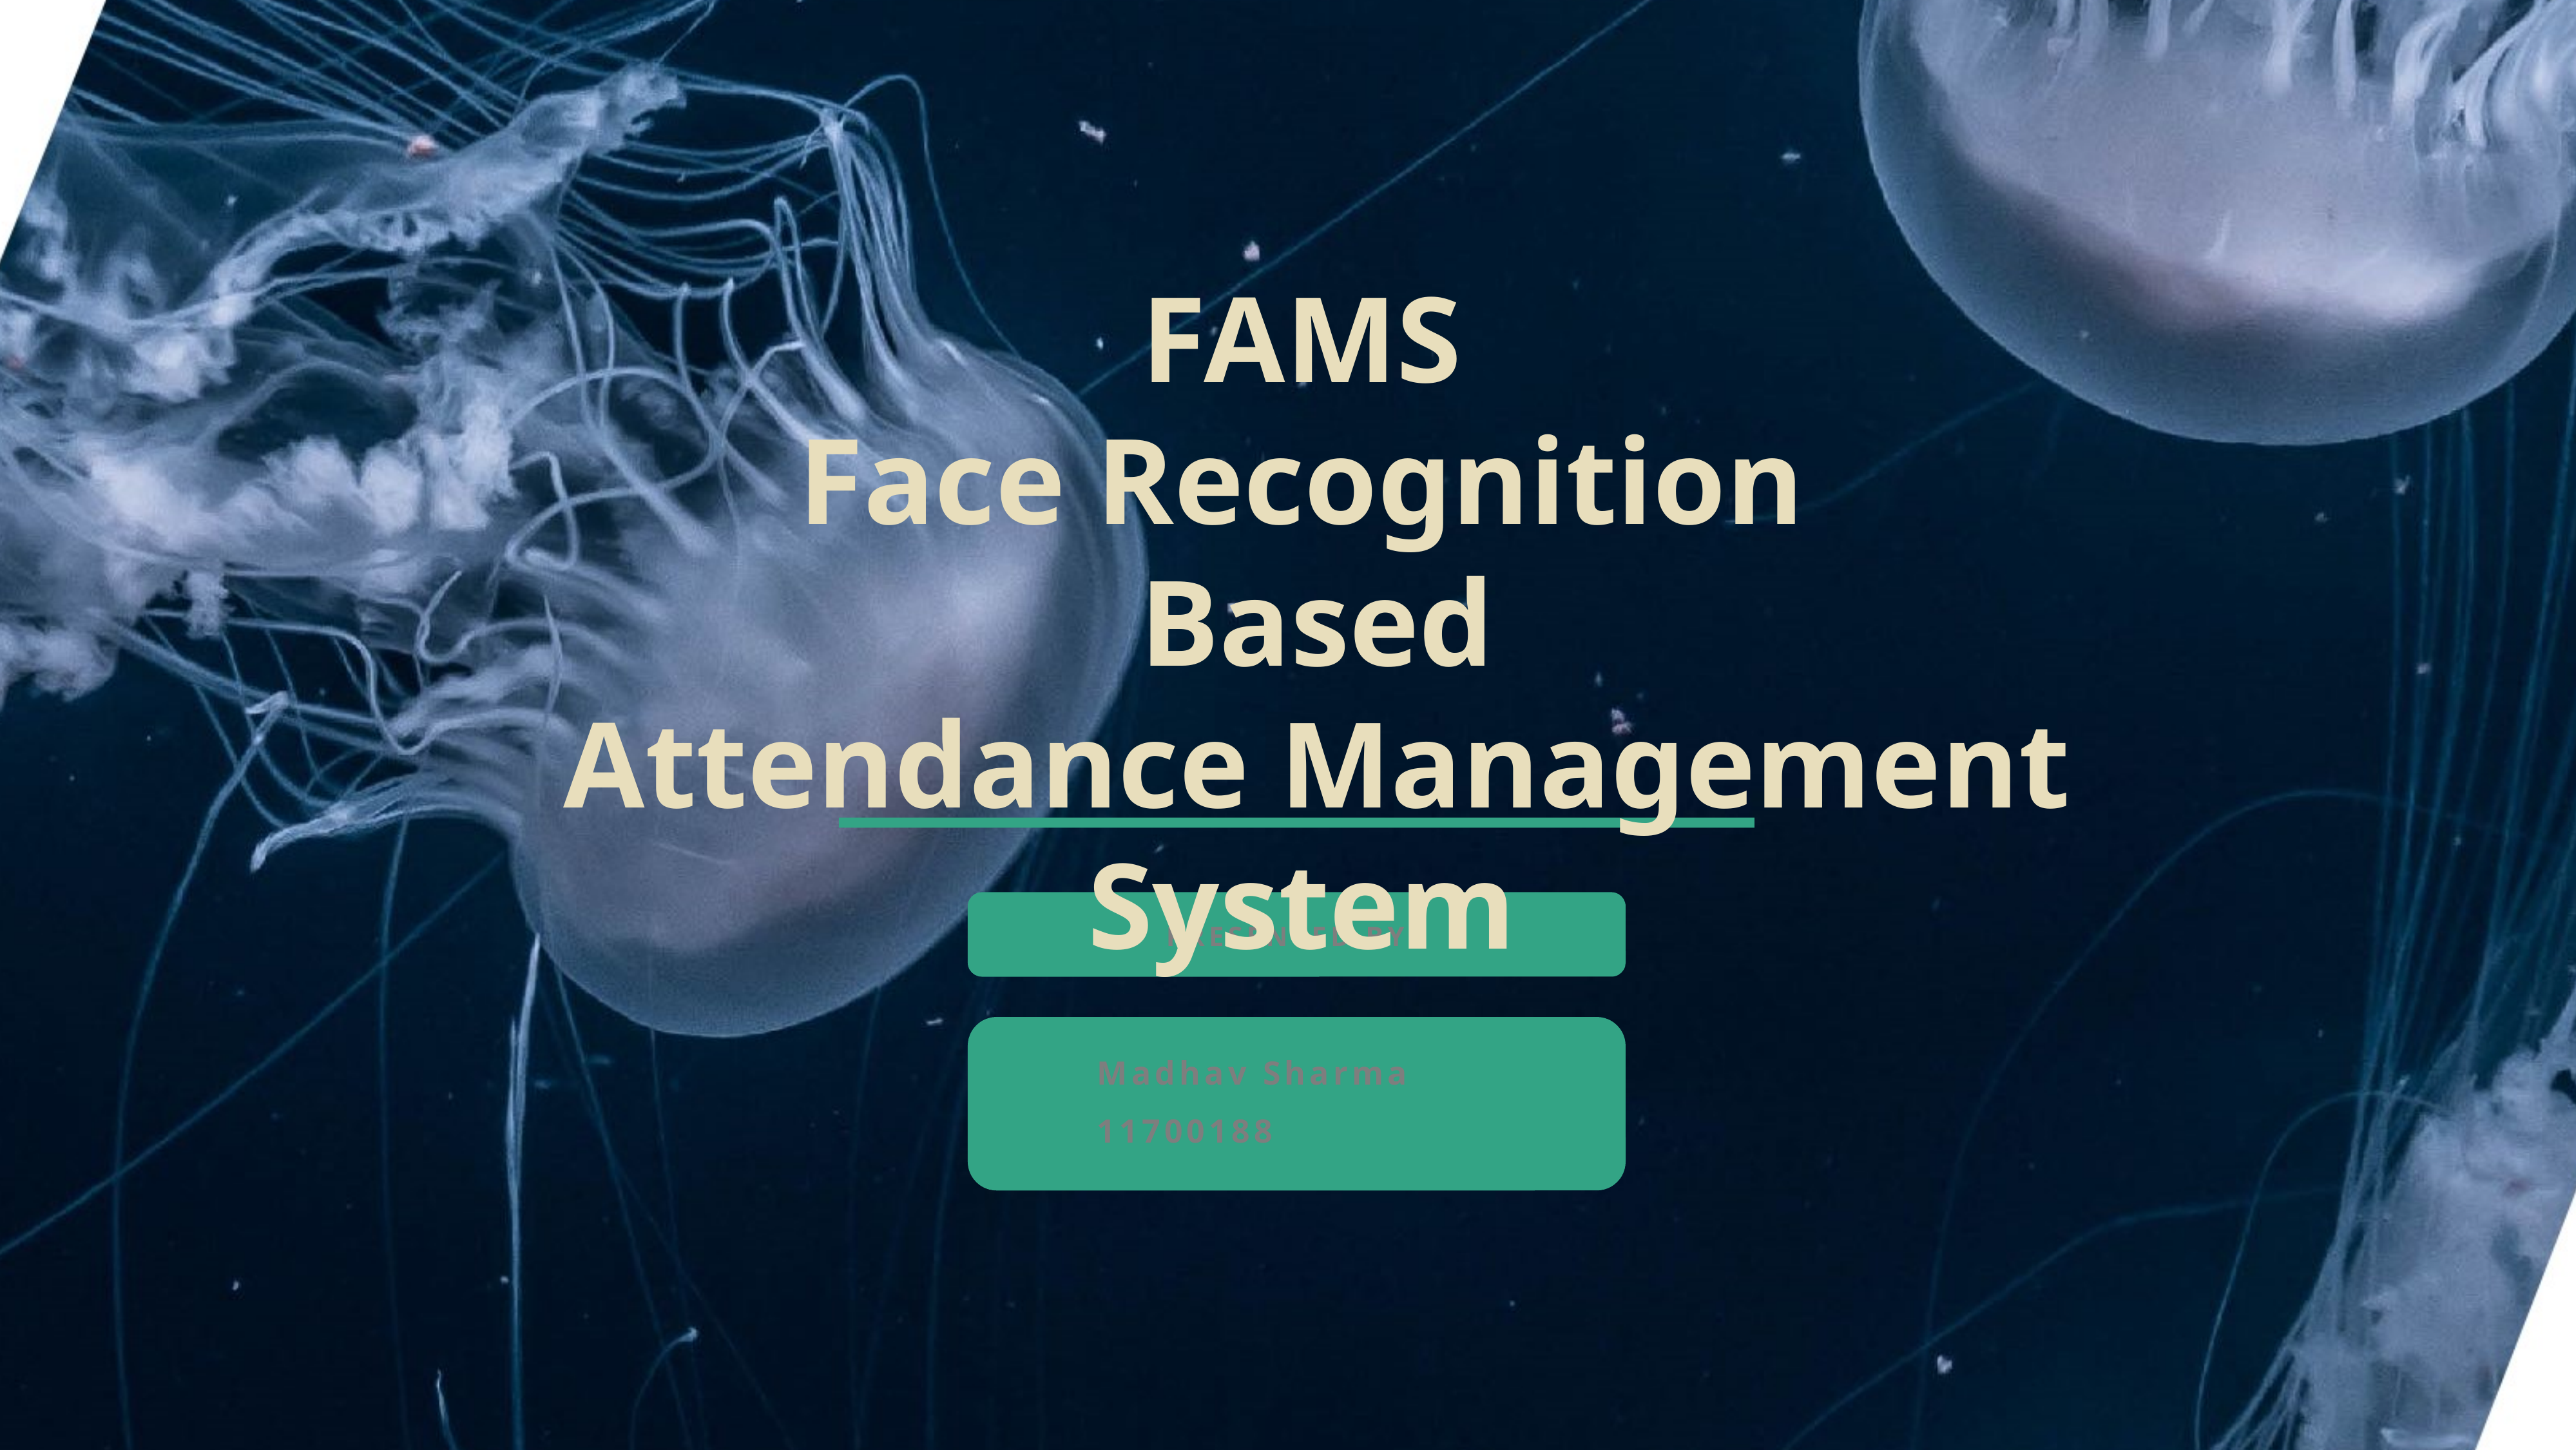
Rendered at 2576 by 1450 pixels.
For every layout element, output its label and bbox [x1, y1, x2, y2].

text_box [0, 0, 2576, 1450]
text_box [967, 1016, 1626, 1191]
